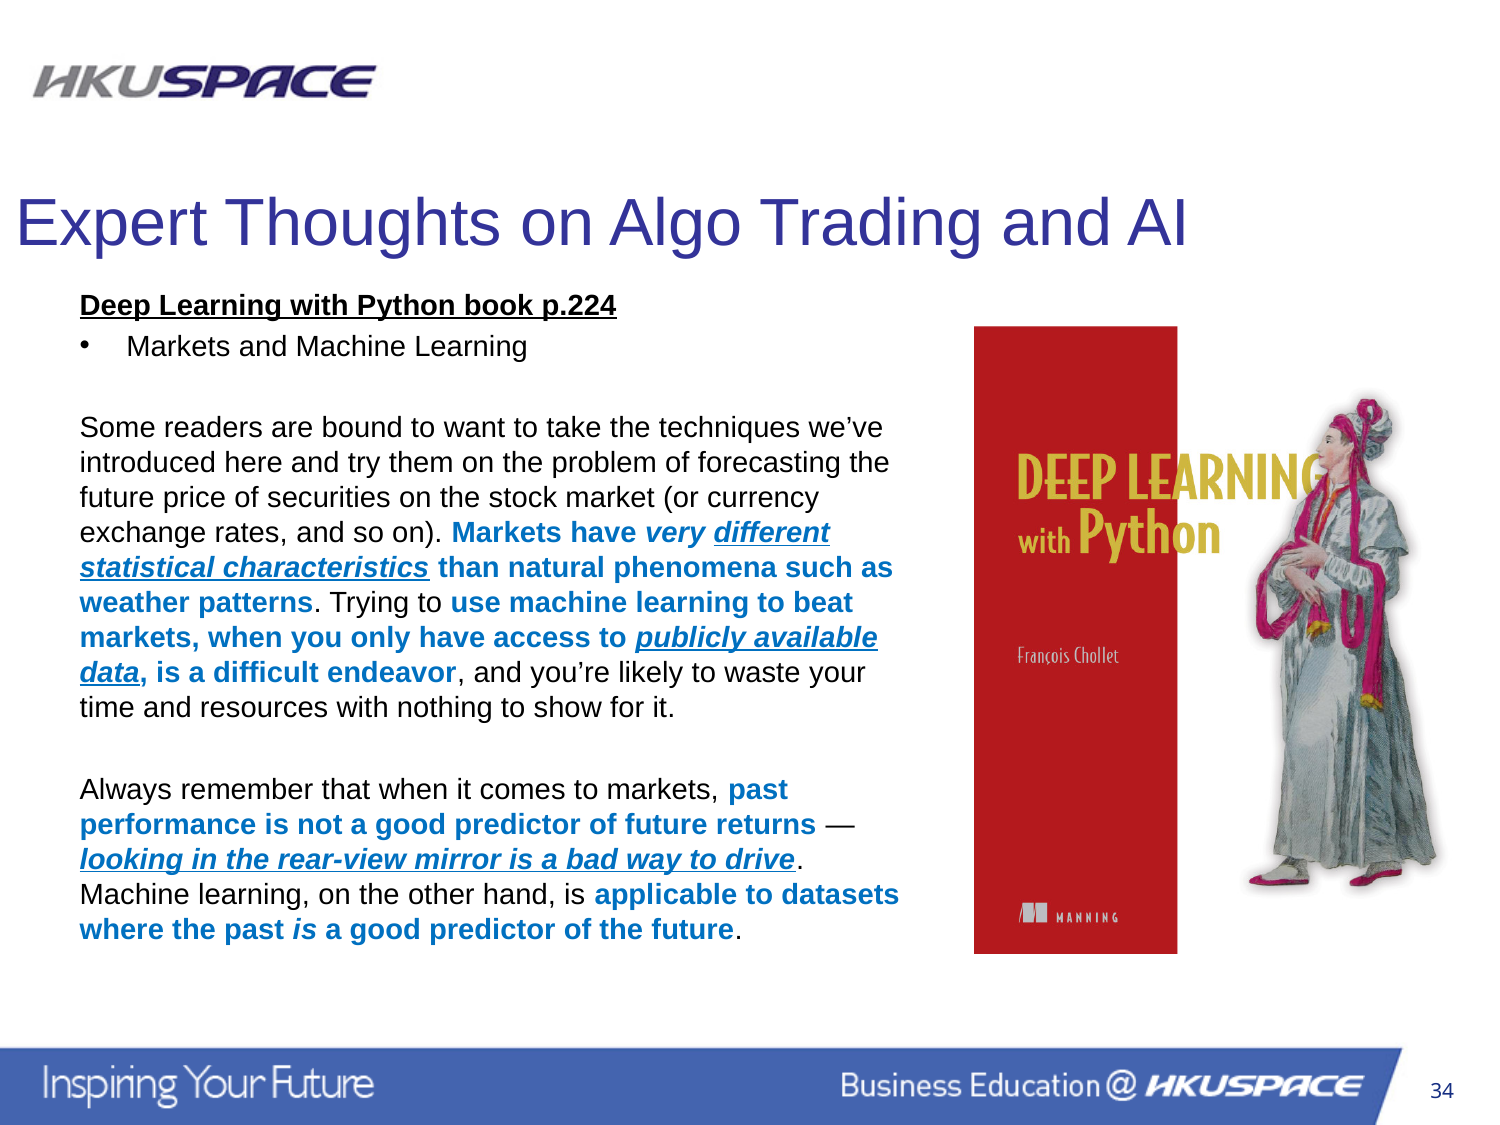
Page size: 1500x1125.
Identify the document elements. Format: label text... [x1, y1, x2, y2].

text_box Deep Learning with Python book p.224 Markets and Machine Learning Some readers are bound to want to take the techniques we’ve introduced here and try them on the problem of forecasting the future price of securities on the stock market (or currency exchange rates, and so on). Markets have very different statistical characteristics than natural phenomena such as weather patterns. Trying to use machine learning to beat markets, when you only have access to publicly available data, is a difficult endeavor, and you’re likely to waste your time and resources with nothing to show for it. Always remember that when it comes to markets, past performance is not a good predictor of future returns —looking in the rear-view mirror is a bad way to drive. Machine learning, on the other hand, is applicable to datasets where the past is a good predictor of the future. [64, 278, 928, 1047]
picture [0, 0, 1500, 1125]
title Expert Thoughts on Algo Trading and AI [0, 101, 1325, 266]
slide_number 34 [1415, 1070, 1499, 1125]
